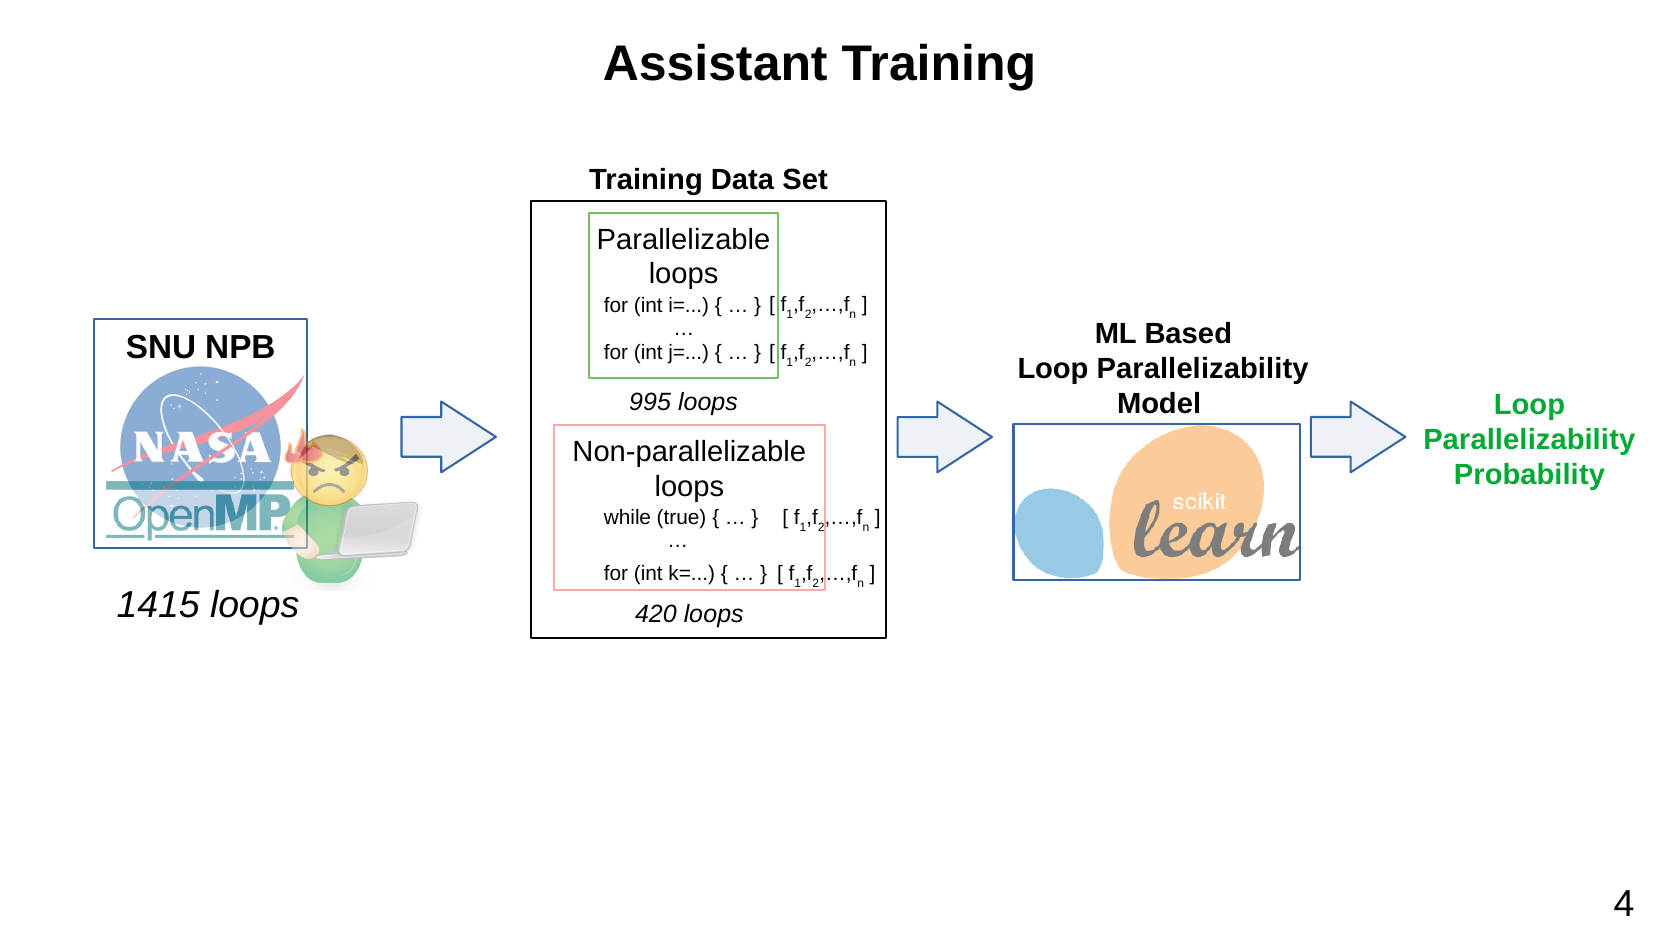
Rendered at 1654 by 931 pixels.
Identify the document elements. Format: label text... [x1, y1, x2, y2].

text_box Assistant Training [0, 22, 1654, 98]
picture [1014, 424, 1300, 579]
text_box ML Based Loop Parallelizability Model [992, 307, 1335, 427]
text_box 1415 loops [95, 572, 321, 633]
text_box [1310, 401, 1405, 473]
text_box [94, 318, 307, 548]
text_box [ f1,f2,…,fn ] [754, 283, 885, 329]
text_box [897, 401, 993, 473]
text_box [ f1,f2,…,fn ] [754, 331, 885, 376]
picture [105, 365, 426, 591]
text_box Loop Parallelizability Probability [1405, 377, 1654, 498]
text_box [ f1,f2,…,fn ] [762, 552, 893, 598]
text_box Training Data Set [531, 153, 886, 204]
text_box [531, 204, 886, 638]
text_box [ f1,f2,…,fn ] [767, 496, 898, 541]
text_box 4 [1594, 871, 1654, 931]
text_box [401, 401, 496, 473]
